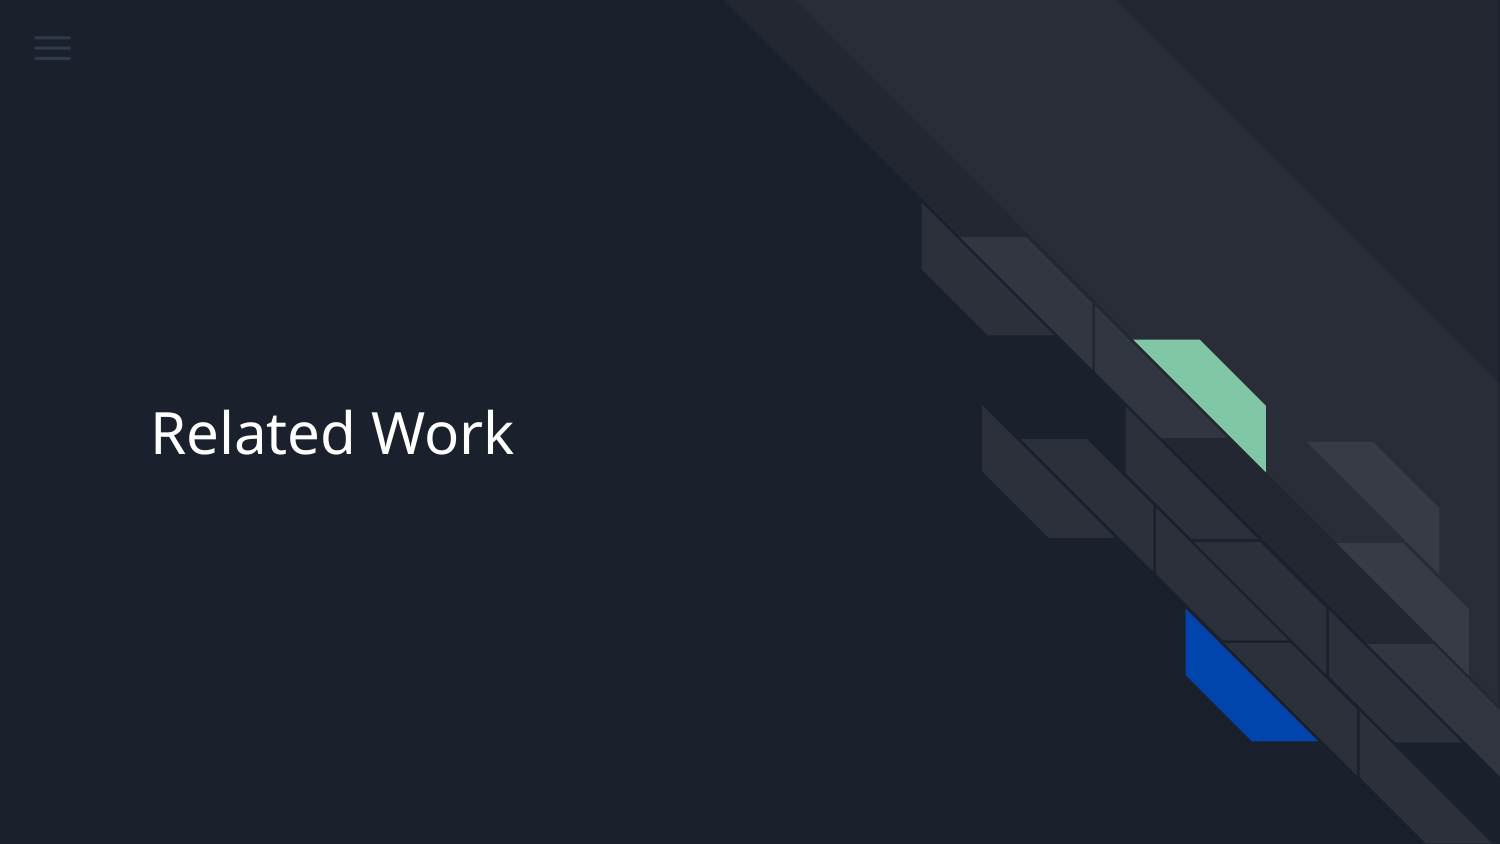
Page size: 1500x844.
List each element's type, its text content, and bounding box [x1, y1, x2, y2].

title Related Work [135, 336, 888, 526]
